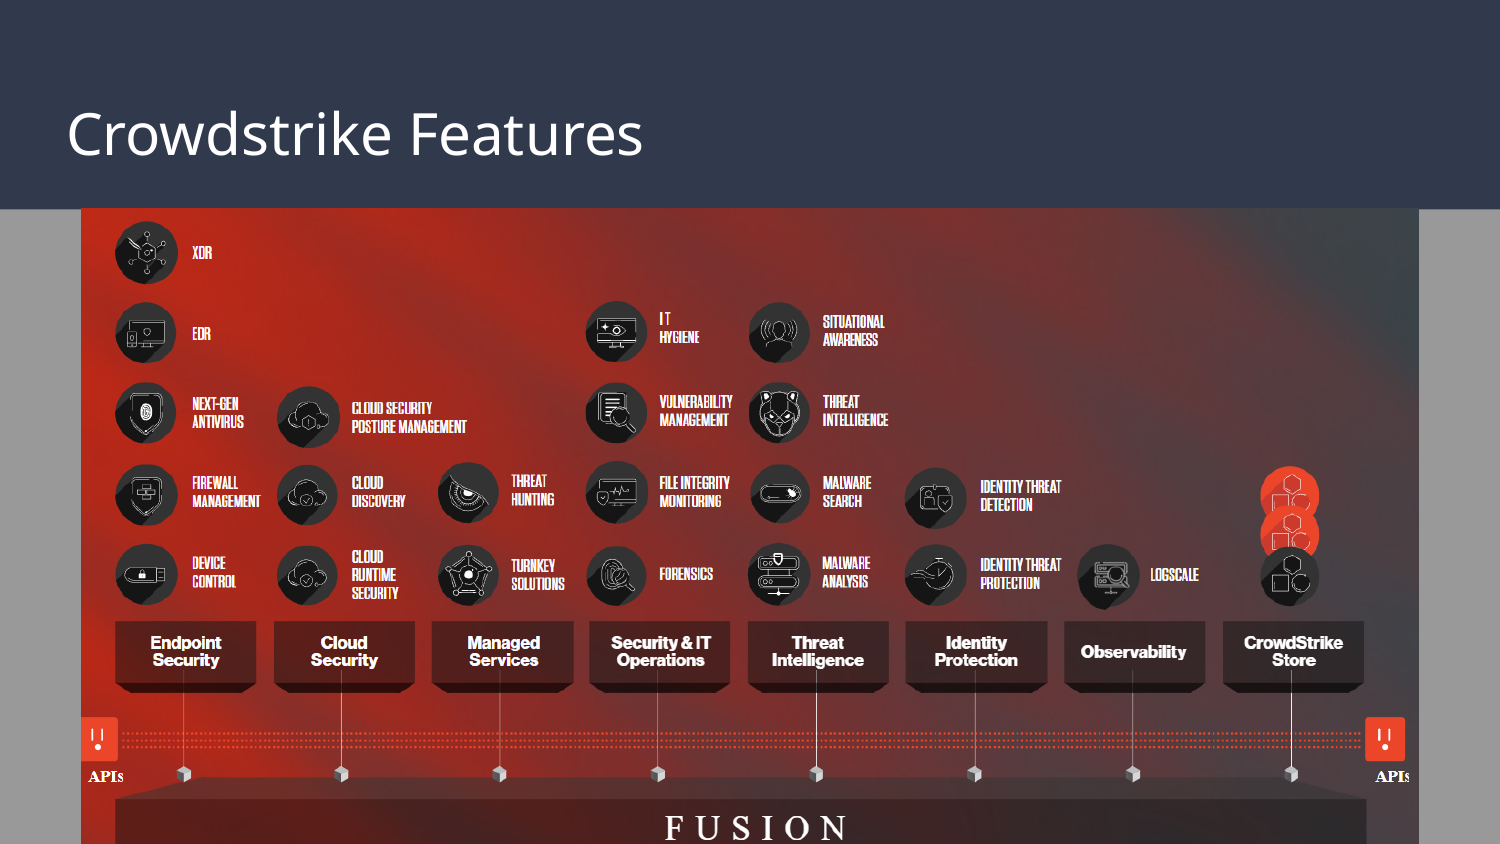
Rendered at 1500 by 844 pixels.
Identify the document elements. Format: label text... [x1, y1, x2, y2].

picture [81, 207, 1419, 844]
title Crowdstrike Features [51, 82, 1449, 185]
